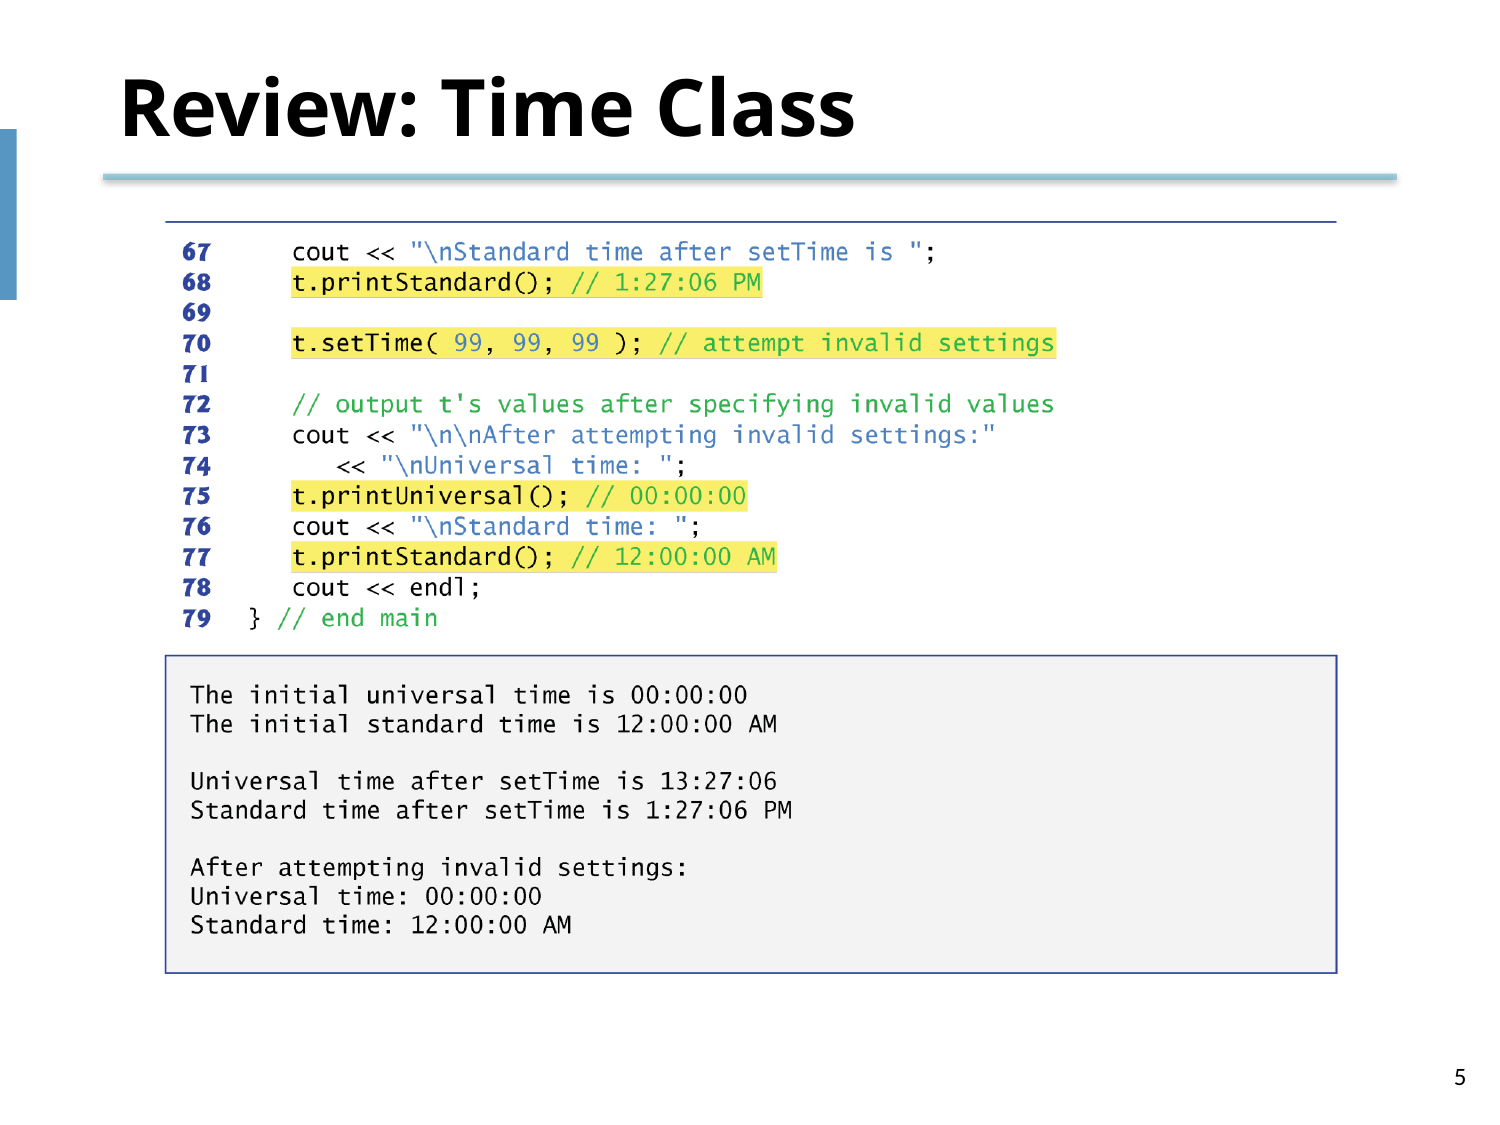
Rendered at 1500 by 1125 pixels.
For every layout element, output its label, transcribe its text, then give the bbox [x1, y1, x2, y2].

title Review: Time Class [103, 25, 1397, 185]
picture [88, 148, 1373, 984]
slide_number 5 [1131, 1045, 1482, 1106]
